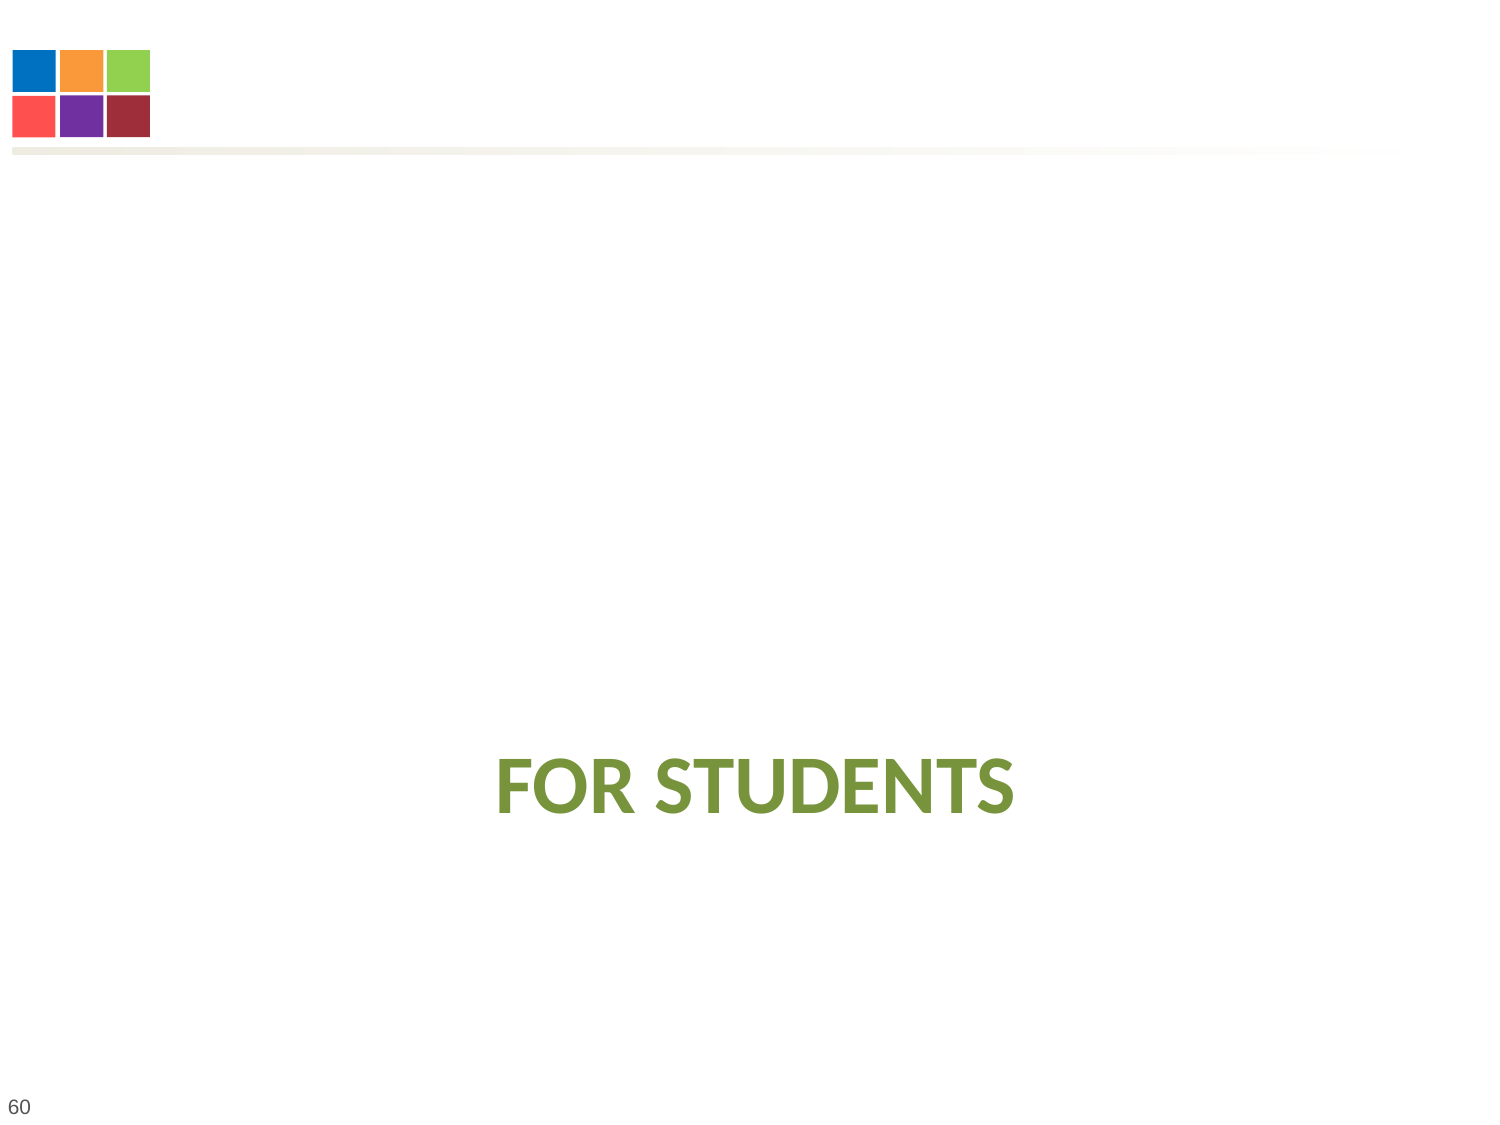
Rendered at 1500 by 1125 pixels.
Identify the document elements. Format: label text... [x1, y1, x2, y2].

title For students [118, 722, 1394, 947]
